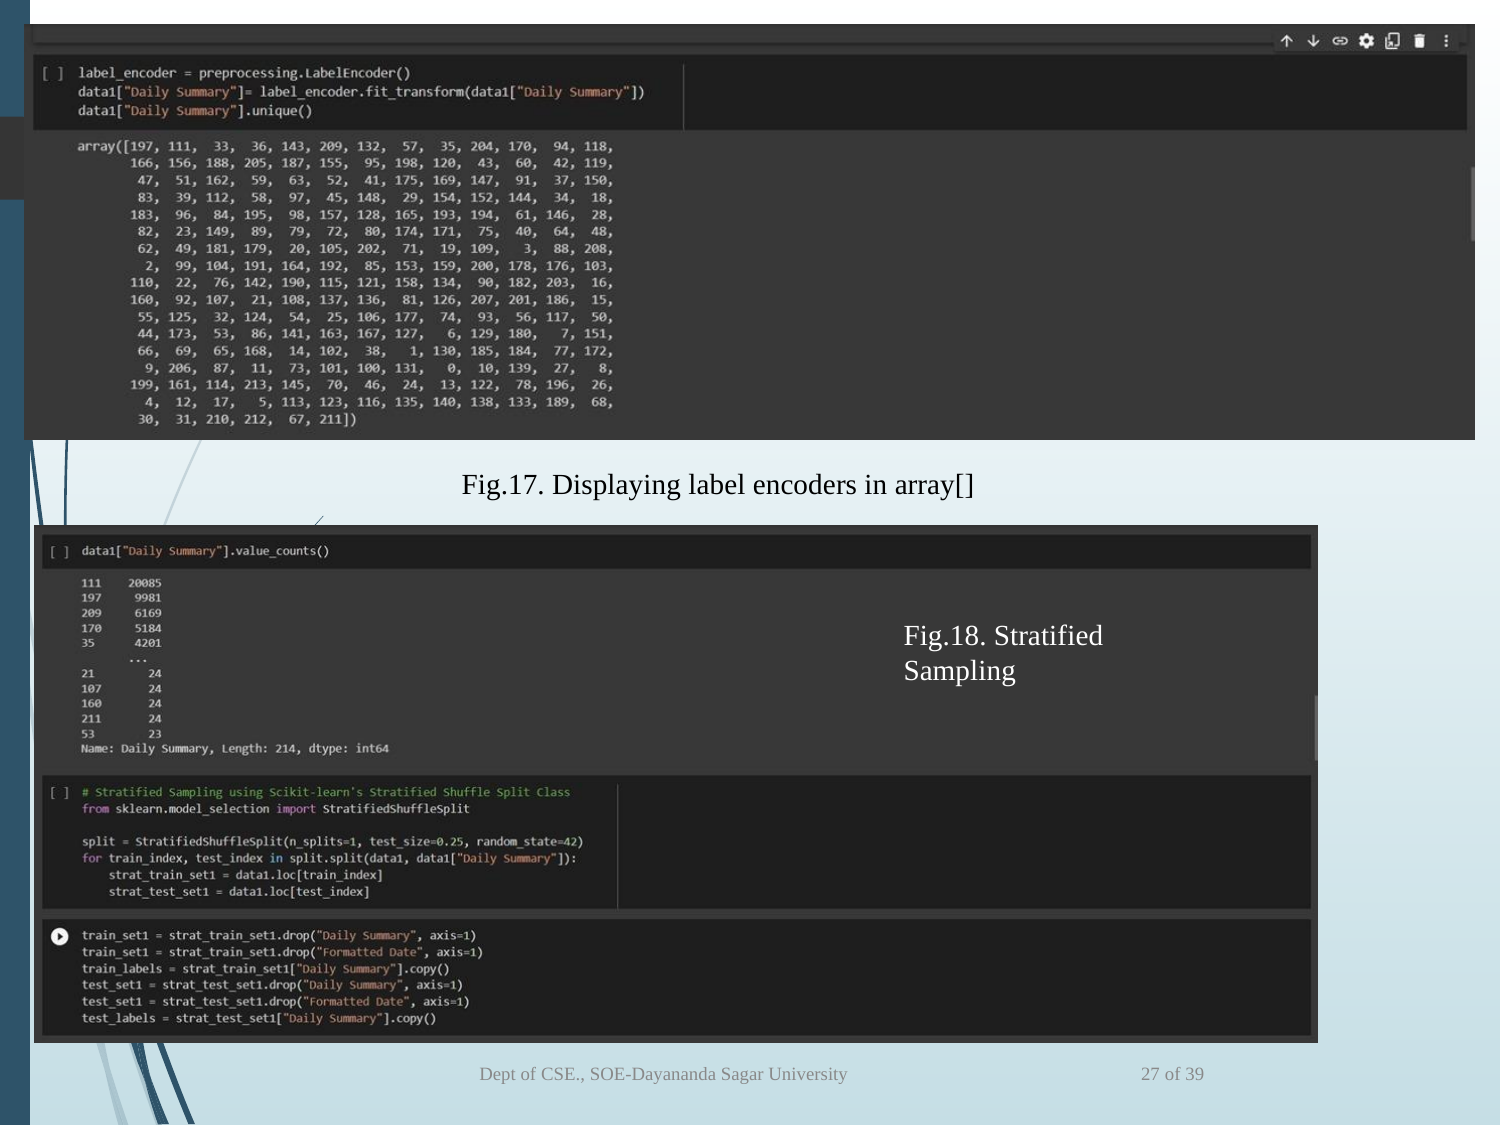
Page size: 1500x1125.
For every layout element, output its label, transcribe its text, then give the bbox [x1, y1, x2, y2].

picture [34, 525, 1318, 1043]
text_box Dept of CSE., SOE-Dayananda Sagar University [263, 1052, 1064, 1103]
picture [24, 24, 1476, 441]
text_box Fig.17. Displaying label encoders in array[] [446, 457, 1054, 508]
text_box 27 of 39 [1109, 1052, 1237, 1103]
